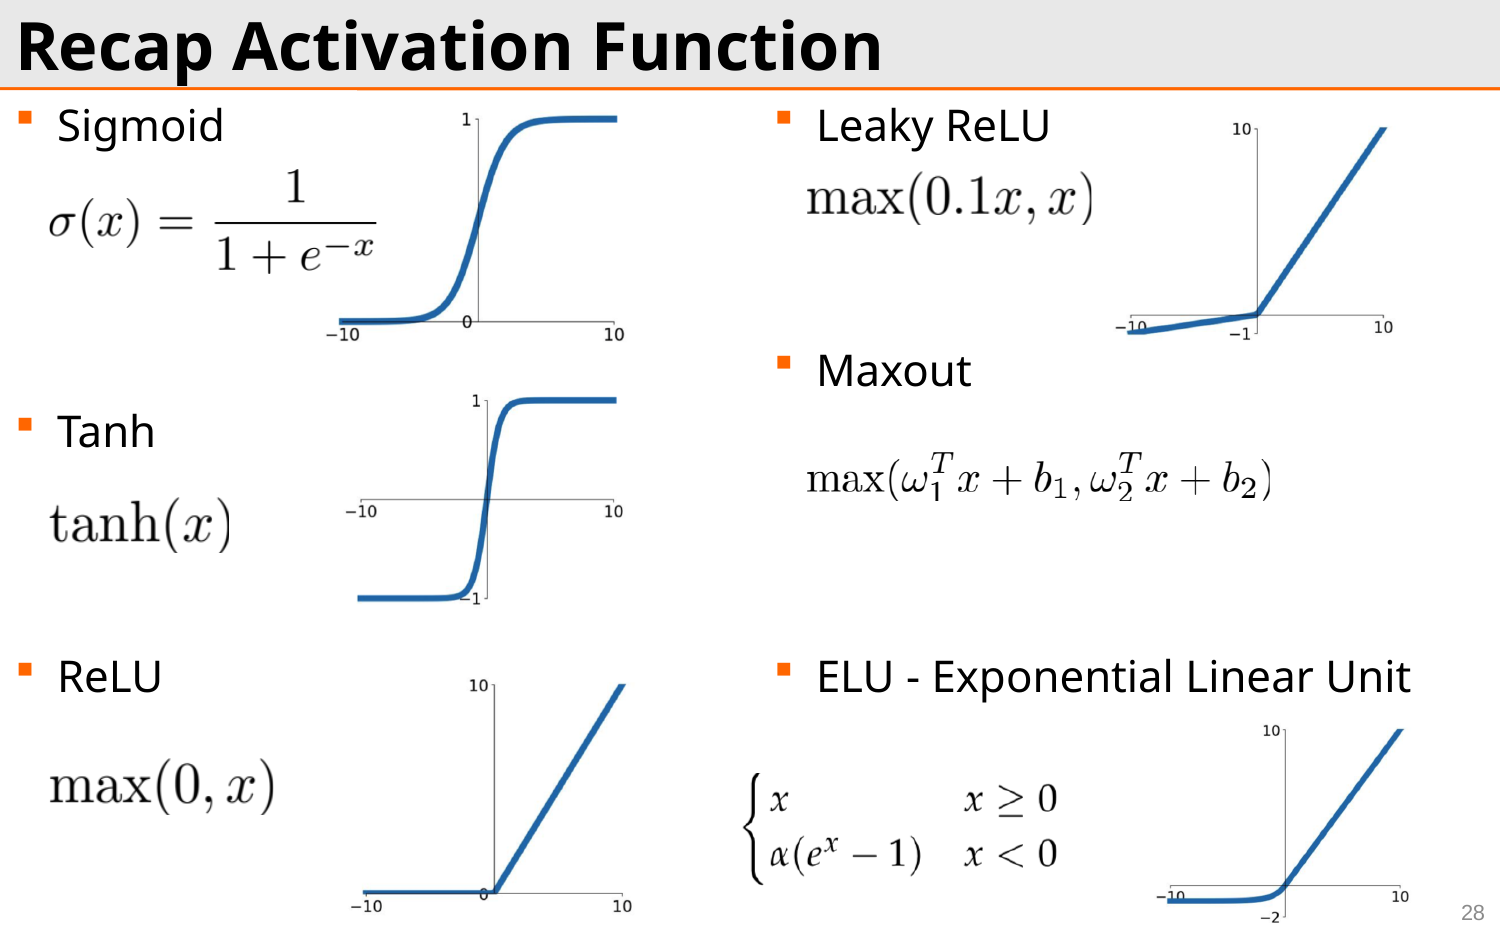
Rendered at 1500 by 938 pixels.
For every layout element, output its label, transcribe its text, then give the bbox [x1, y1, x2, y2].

picture [806, 452, 1270, 502]
picture [1152, 697, 1421, 935]
picture [1112, 97, 1398, 360]
picture [49, 496, 230, 554]
picture [806, 170, 1092, 226]
picture [329, 663, 648, 930]
list Sigmoid Tanh ReLU [0, 89, 742, 887]
picture [49, 97, 636, 360]
picture [329, 378, 634, 612]
picture [725, 773, 1070, 886]
slide_number 28 [1438, 887, 1500, 937]
title Recap Activation Function [0, 0, 1500, 88]
list Leaky ReLU Maxout ELU - Exponential Linear Unit [758, 89, 1500, 887]
picture [49, 757, 274, 815]
